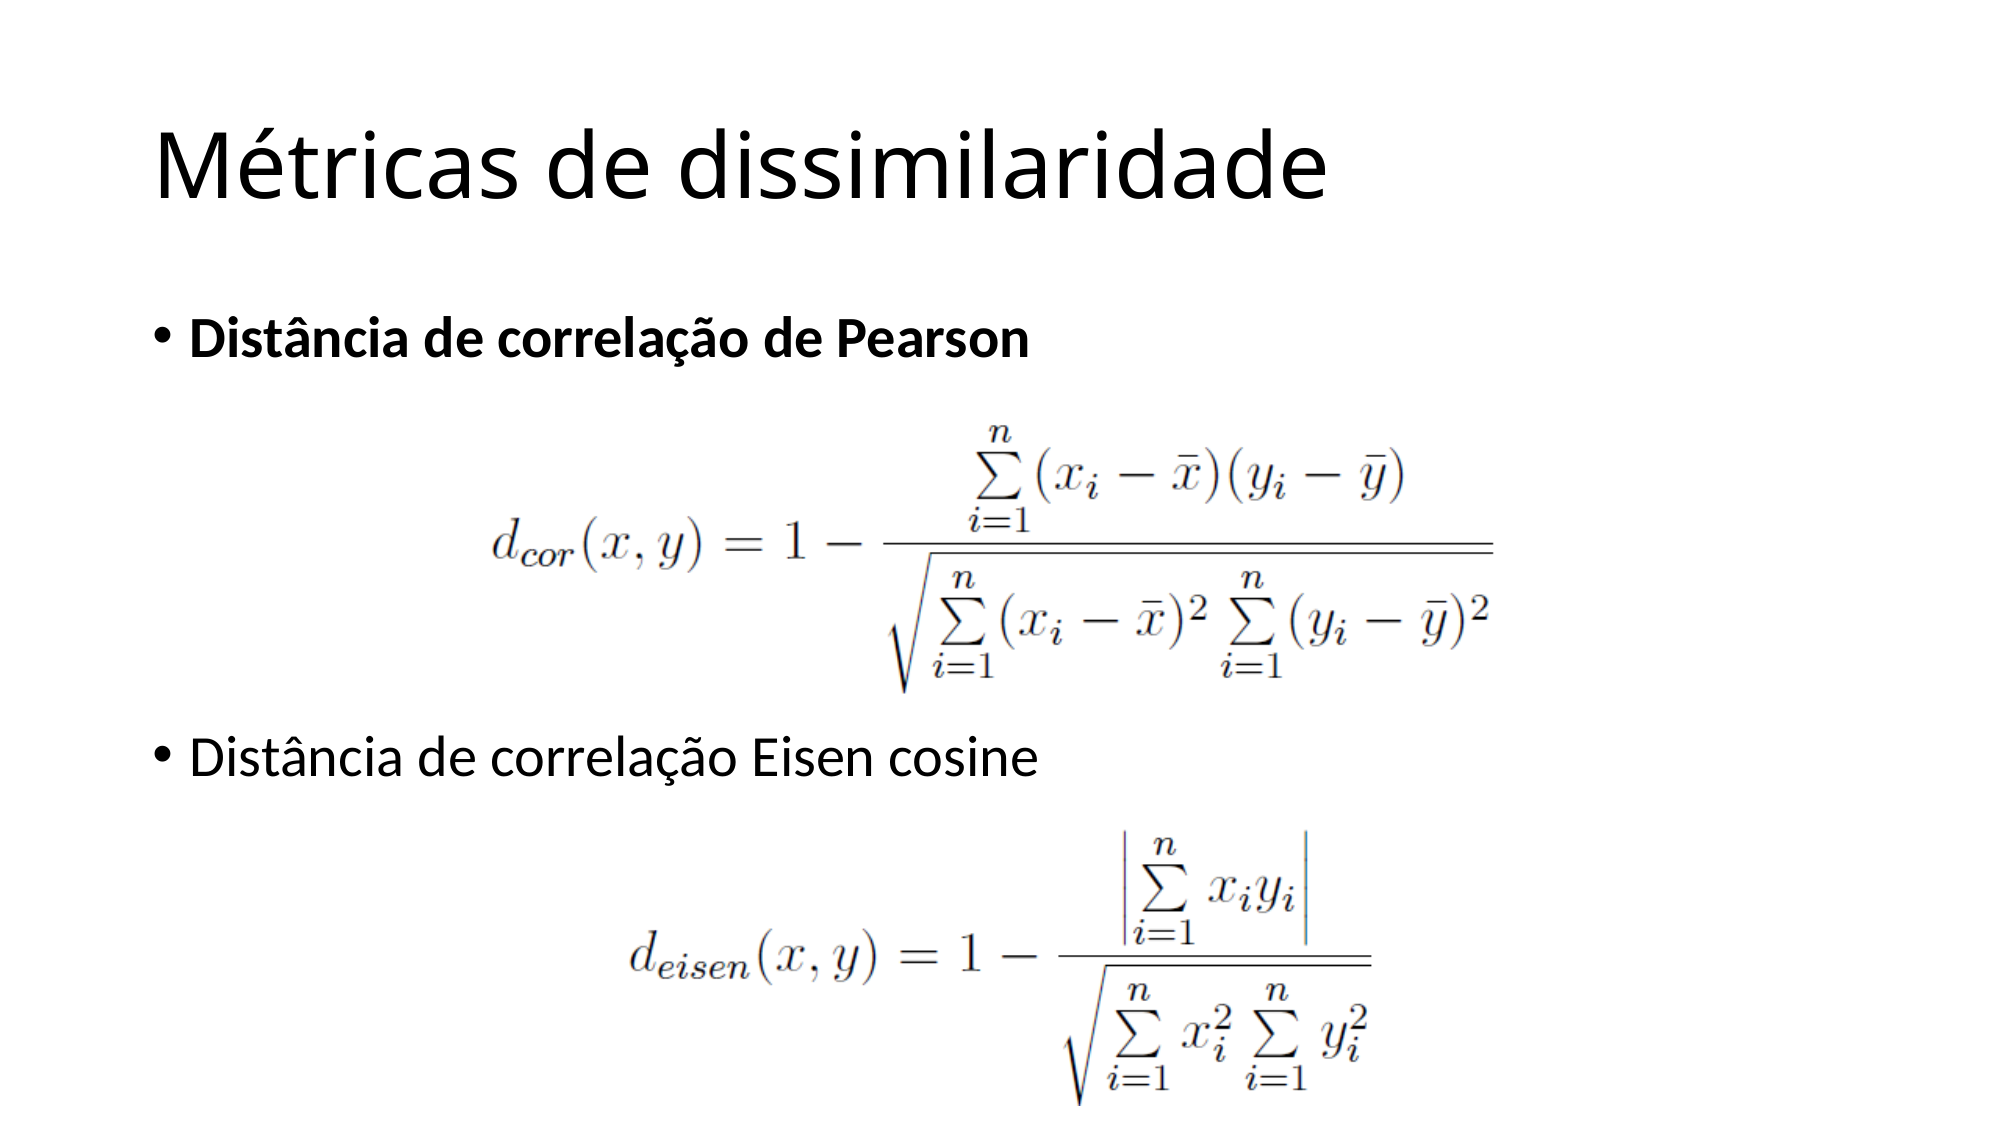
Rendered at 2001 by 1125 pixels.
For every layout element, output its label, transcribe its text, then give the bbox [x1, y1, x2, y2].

picture [480, 413, 1520, 711]
title Métricas de dissimilaridade [137, 59, 1863, 278]
list Distância de correlação de Pearson Distância de correlação Eisen cosine [137, 299, 1863, 1014]
picture [619, 802, 1381, 1106]
